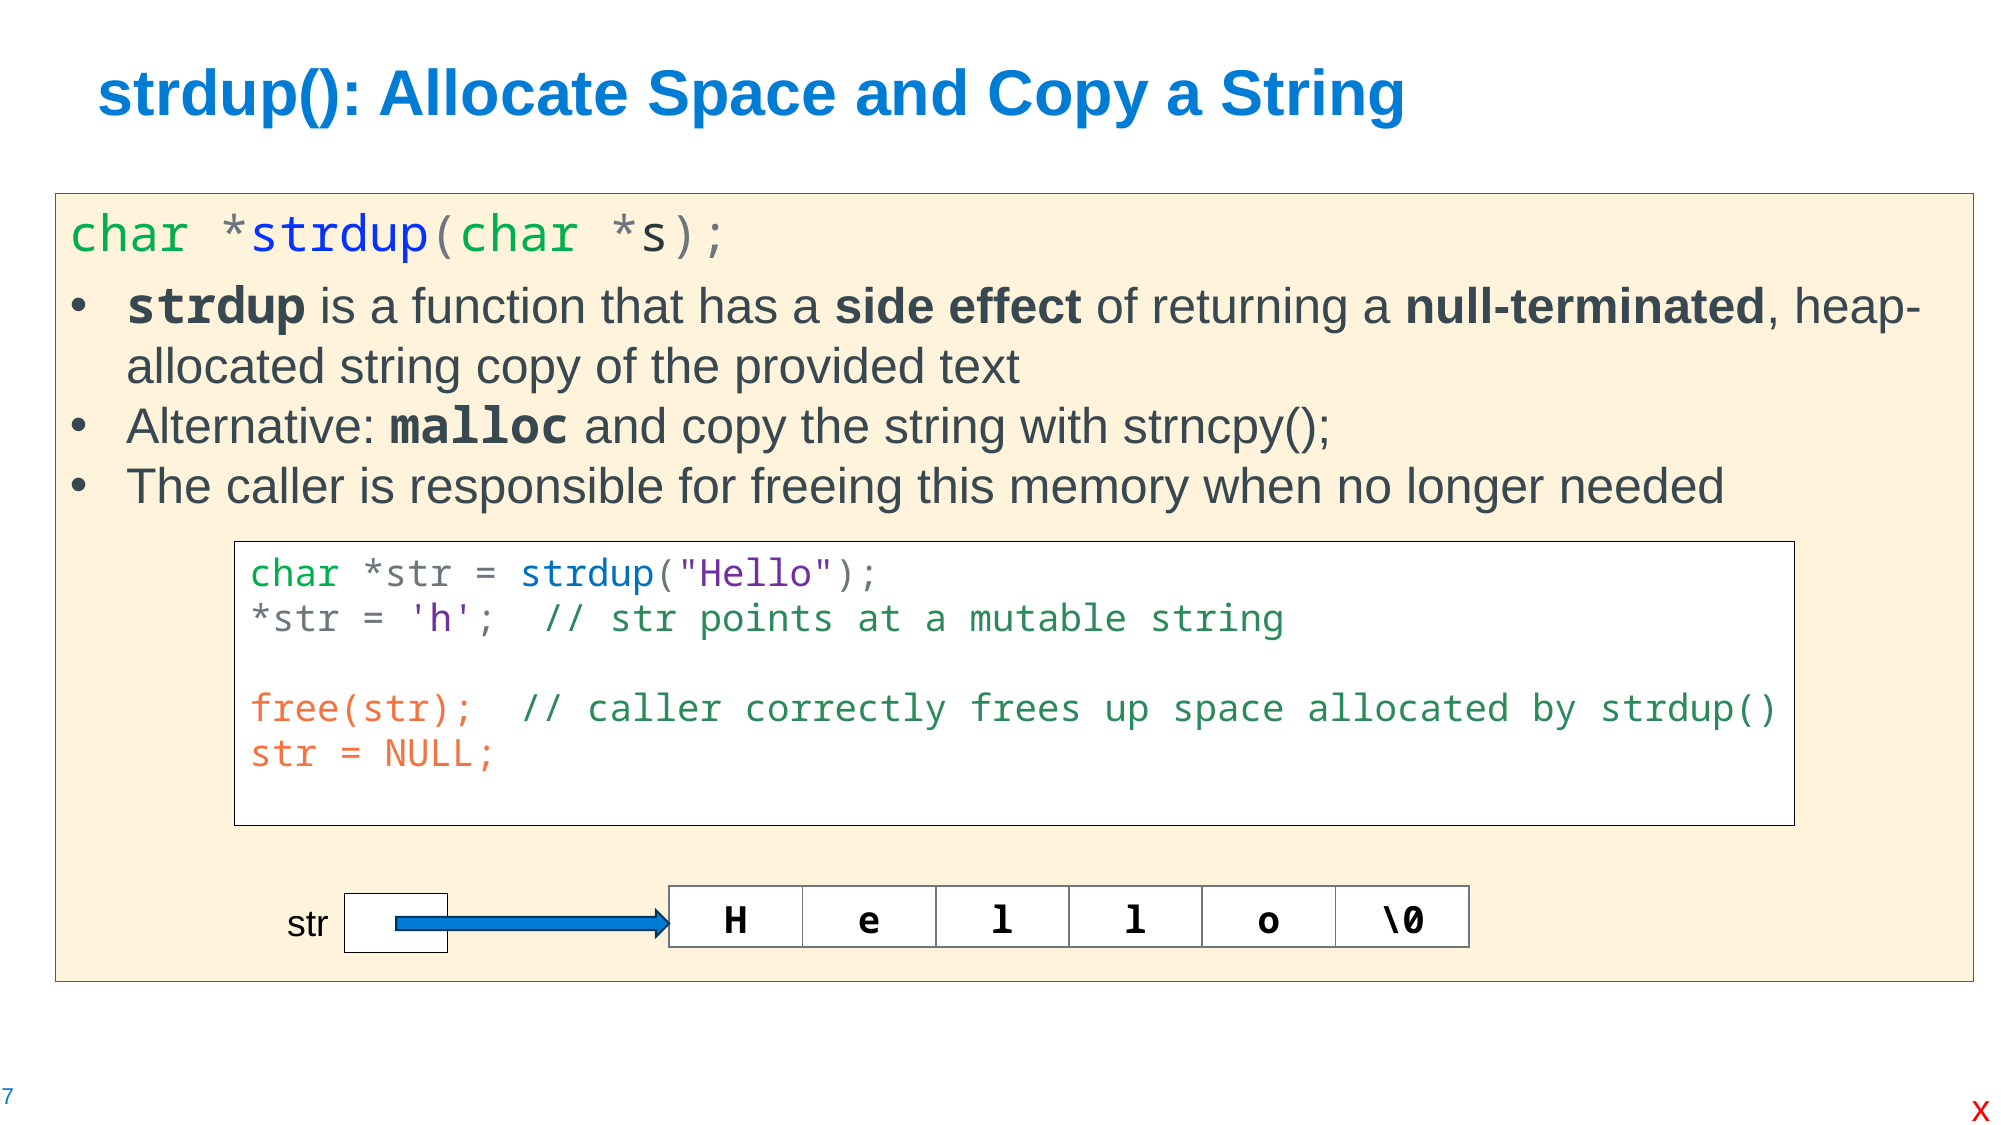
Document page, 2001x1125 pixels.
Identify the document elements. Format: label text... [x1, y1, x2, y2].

table_header H [670, 887, 802, 946]
text_box char *str = strdup("Hello"); *str = 'h'; // str points at a mutable string free(str); // caller correctly frees up space allocated by strdup() str = NULL; [234, 541, 1795, 826]
table_header e [803, 887, 935, 946]
table_header l [1070, 887, 1201, 946]
text_box x [1956, 1076, 2000, 1125]
table_header o [1203, 887, 1335, 946]
text_box char *strdup(char *s); strdup is a function that has a side effect of returning a null-terminated, heap-allocated string copy of the provided text Alternative: malloc and copy the string with strncpy(); The caller is responsible for freeing this memory when no longer needed [55, 193, 1974, 982]
title strdup(): Allocate Space and Copy a String [82, 19, 1808, 137]
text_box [271, 891, 670, 954]
table_header \0 [1336, 887, 1468, 946]
table_header l [937, 887, 1068, 946]
